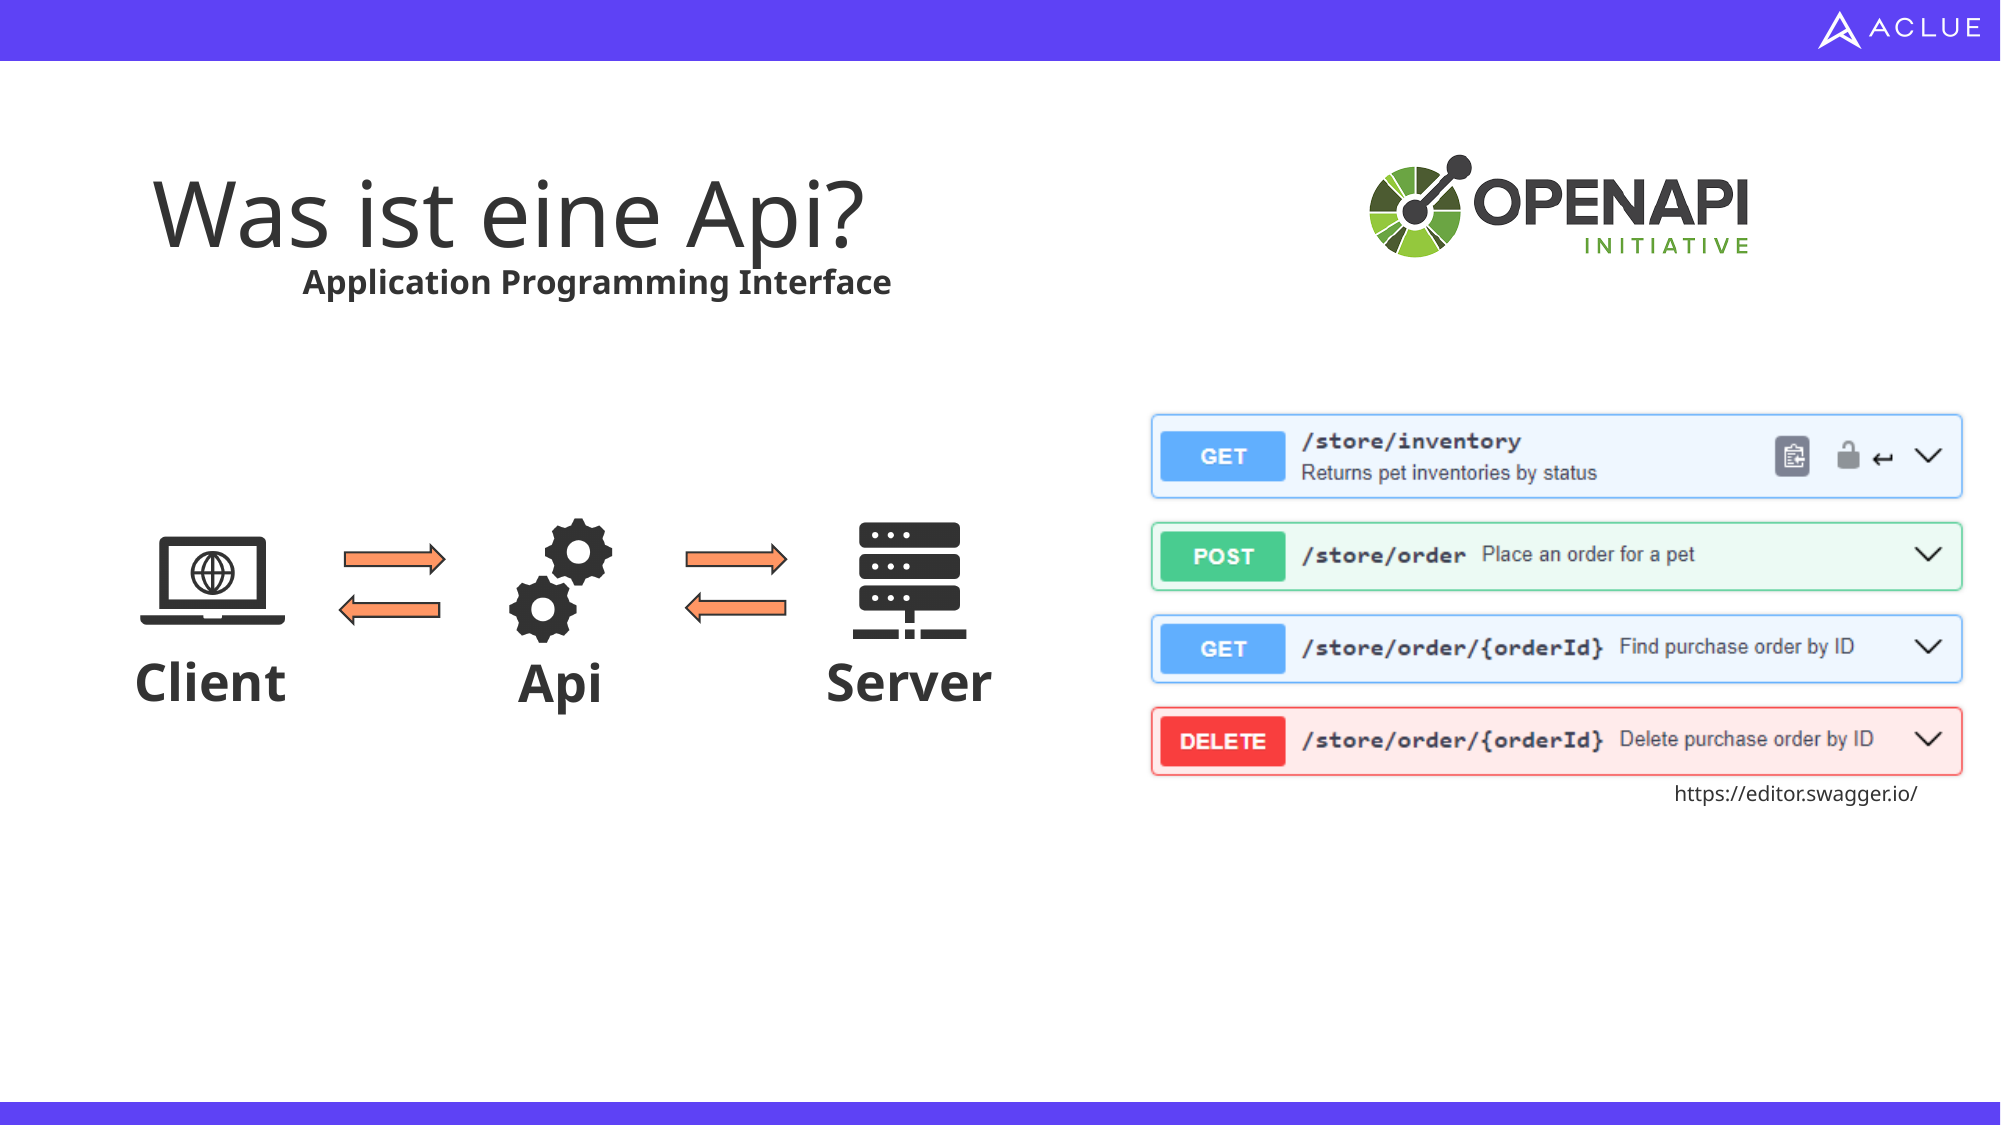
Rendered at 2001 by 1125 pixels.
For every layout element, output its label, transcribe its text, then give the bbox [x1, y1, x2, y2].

text_box Api [485, 656, 636, 722]
text_box [684, 591, 787, 624]
title Was ist eine Api? [137, 59, 1863, 278]
text_box Server [796, 654, 1024, 720]
text_box Client [109, 654, 312, 720]
picture [137, 505, 288, 656]
text_box Application Programming Interface [287, 243, 1337, 310]
picture [1142, 408, 1974, 788]
text_box [685, 543, 788, 576]
text_box https://editor.swagger.io/ [1659, 788, 1974, 814]
picture [1361, 146, 1755, 265]
picture [1818, 11, 1980, 49]
text_box [343, 543, 446, 576]
picture [485, 505, 636, 656]
picture [834, 505, 985, 656]
text_box [338, 593, 441, 627]
